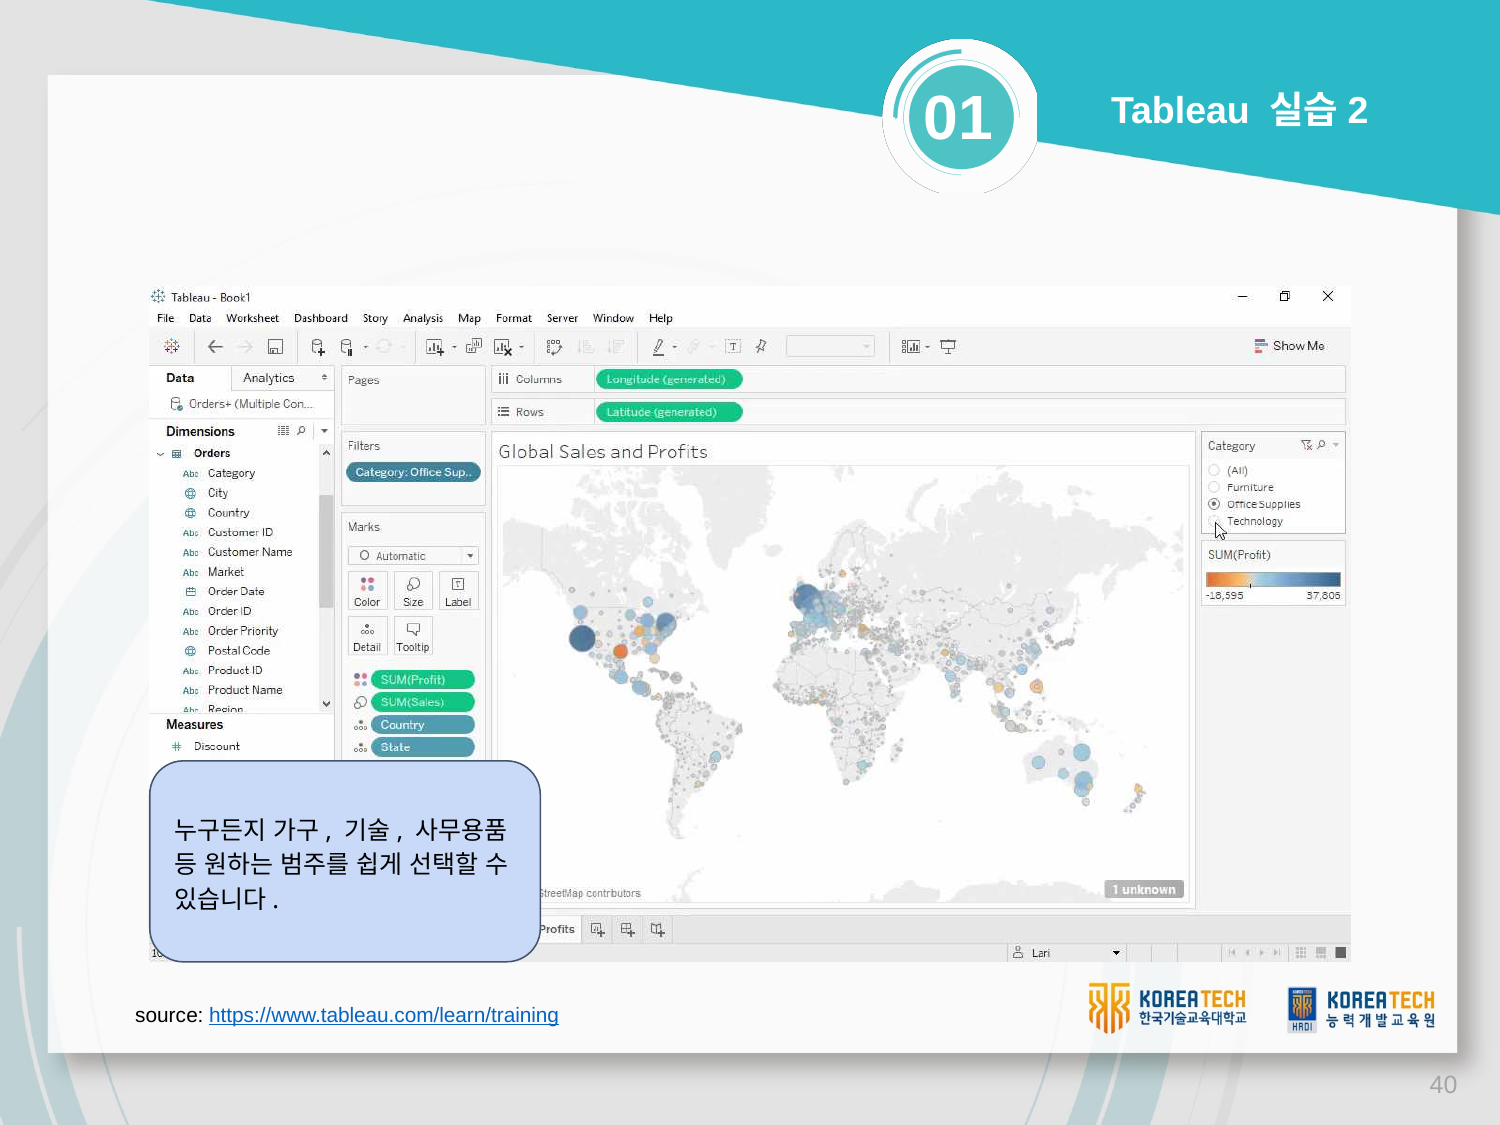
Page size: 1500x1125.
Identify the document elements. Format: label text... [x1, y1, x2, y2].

slide_number 40 [1225, 1053, 1473, 1114]
text_box source: https://www.tableau.com/learn/training [120, 986, 968, 1037]
picture [0, 0, 1500, 1125]
text_box Tableau 실습2 [1046, 78, 1433, 140]
text_box [120, 170, 1273, 262]
